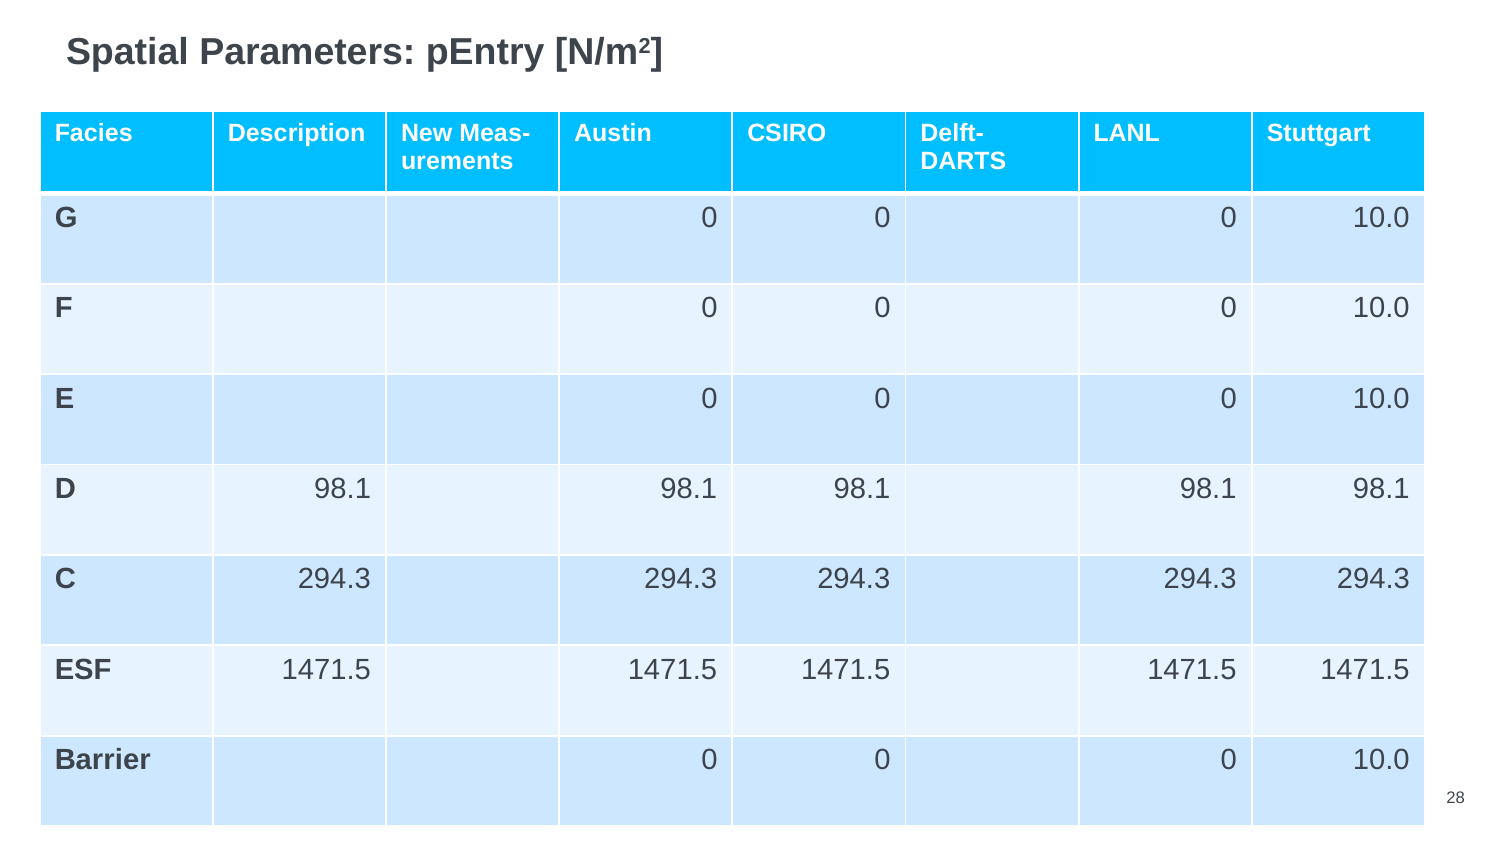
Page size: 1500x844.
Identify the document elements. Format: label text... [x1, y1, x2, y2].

table_cell 98.1 [1253, 465, 1424, 554]
table_cell [387, 285, 558, 373]
table_cell 294.3 [1080, 556, 1251, 644]
table_cell 10.0 [1253, 737, 1424, 825]
table_cell 1471.5 [733, 646, 905, 735]
title Spatial Parameters: pEntry [N/m2] [51, 17, 1449, 112]
table_cell 294.3 [1253, 556, 1424, 644]
table_header Delft-DARTS [906, 112, 1078, 191]
table_cell [906, 646, 1078, 735]
table_cell [387, 737, 558, 825]
table_header LANL [1080, 112, 1251, 191]
table_cell [906, 375, 1078, 464]
table_cell [906, 196, 1078, 283]
table_cell 0 [733, 196, 905, 283]
table_cell 98.1 [560, 465, 731, 554]
table_cell 0 [1080, 375, 1251, 464]
table_cell [214, 737, 385, 825]
table_cell [906, 737, 1078, 825]
table_header Description [214, 112, 385, 191]
table_cell 0 [560, 196, 731, 283]
table_cell [387, 375, 558, 464]
table_cell 0 [560, 737, 731, 825]
table_cell [214, 285, 385, 373]
table_cell 10.0 [1253, 285, 1424, 373]
table_cell 0 [560, 285, 731, 373]
table_cell 1471.5 [214, 646, 385, 735]
table_cell ESF [41, 646, 212, 735]
table_cell Barrier [41, 737, 212, 825]
table_cell [906, 556, 1078, 644]
table_cell 98.1 [1080, 465, 1251, 554]
table_cell 294.3 [560, 556, 731, 644]
table_header New Meas-urements [387, 112, 558, 191]
table_cell [387, 196, 558, 283]
table_cell [906, 285, 1078, 373]
table_cell 98.1 [733, 465, 905, 554]
table_cell G [41, 196, 212, 283]
table_cell 294.3 [733, 556, 905, 644]
table_cell [214, 375, 385, 464]
table_cell [214, 196, 385, 283]
table_header Facies [41, 112, 212, 191]
table_cell 10.0 [1253, 196, 1424, 283]
table_cell 294.3 [214, 556, 385, 644]
table_header CSIRO [733, 112, 905, 191]
table_cell 1471.5 [1080, 646, 1251, 735]
table_cell E [41, 375, 212, 464]
table_cell C [41, 556, 212, 644]
table_cell 0 [1080, 737, 1251, 825]
table_cell 10.0 [1253, 375, 1424, 464]
table_cell 0 [733, 375, 905, 464]
table_cell 98.1 [214, 465, 385, 554]
table_cell [906, 465, 1078, 554]
slide_number 28 [1389, 764, 1480, 830]
table_cell F [41, 285, 212, 373]
table_header Austin [560, 112, 731, 191]
table_cell 0 [1080, 285, 1251, 373]
table_cell 1471.5 [560, 646, 731, 735]
table_cell 1471.5 [1253, 646, 1424, 735]
table_cell 0 [560, 375, 731, 464]
table_cell [387, 646, 558, 735]
table_cell [387, 465, 558, 554]
table_cell [387, 556, 558, 644]
table_cell 0 [733, 285, 905, 373]
table_header Stuttgart [1253, 112, 1424, 191]
table_cell D [41, 465, 212, 554]
table_cell 0 [733, 737, 905, 825]
table_cell 0 [1080, 196, 1251, 283]
